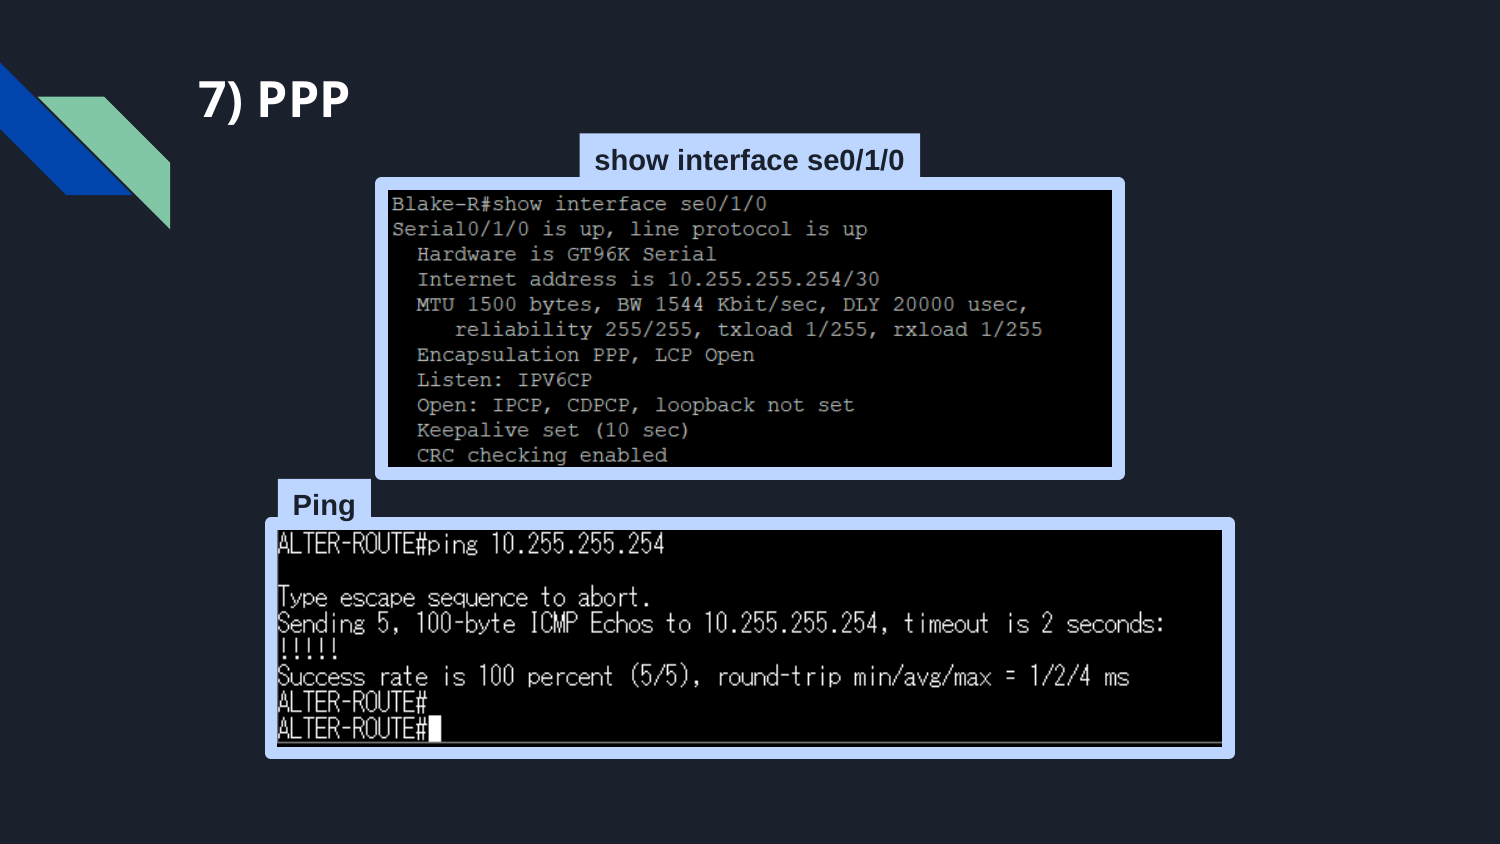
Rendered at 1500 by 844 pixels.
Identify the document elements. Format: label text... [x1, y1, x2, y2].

picture [277, 529, 1223, 748]
text_box Ping [277, 478, 371, 528]
text_box show interface se0/1/0 [579, 133, 921, 184]
picture [387, 189, 1113, 468]
title 7) PPP [170, 52, 832, 203]
